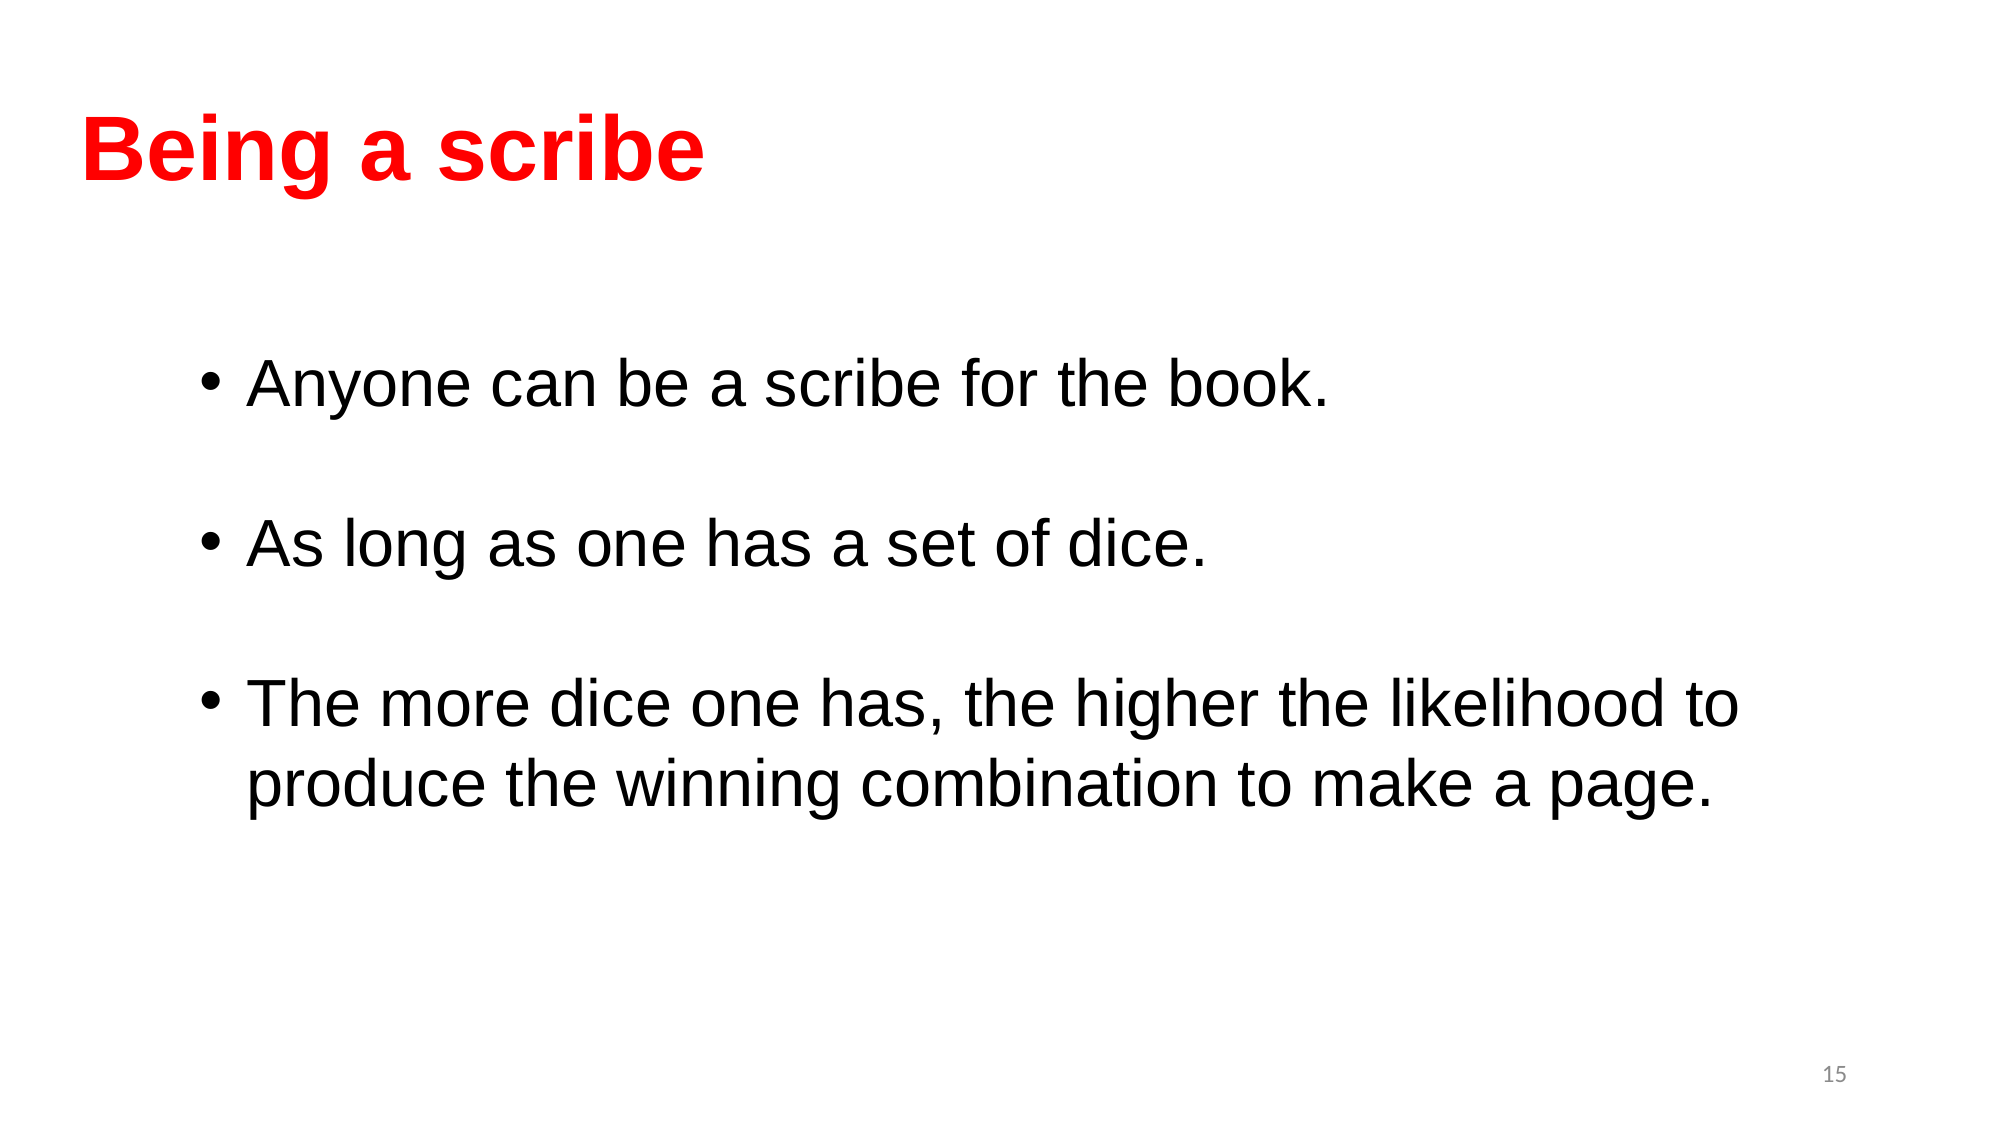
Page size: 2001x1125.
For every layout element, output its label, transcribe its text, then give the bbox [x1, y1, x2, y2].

text_box Anyone can be a scribe for the book. As long as one has a set of dice. The more dice one has, the higher the likelihood to produce the winning combination to make a page. [185, 332, 1759, 828]
slide_number 15 [1412, 1042, 1863, 1103]
title Being a scribe [65, 41, 1791, 260]
